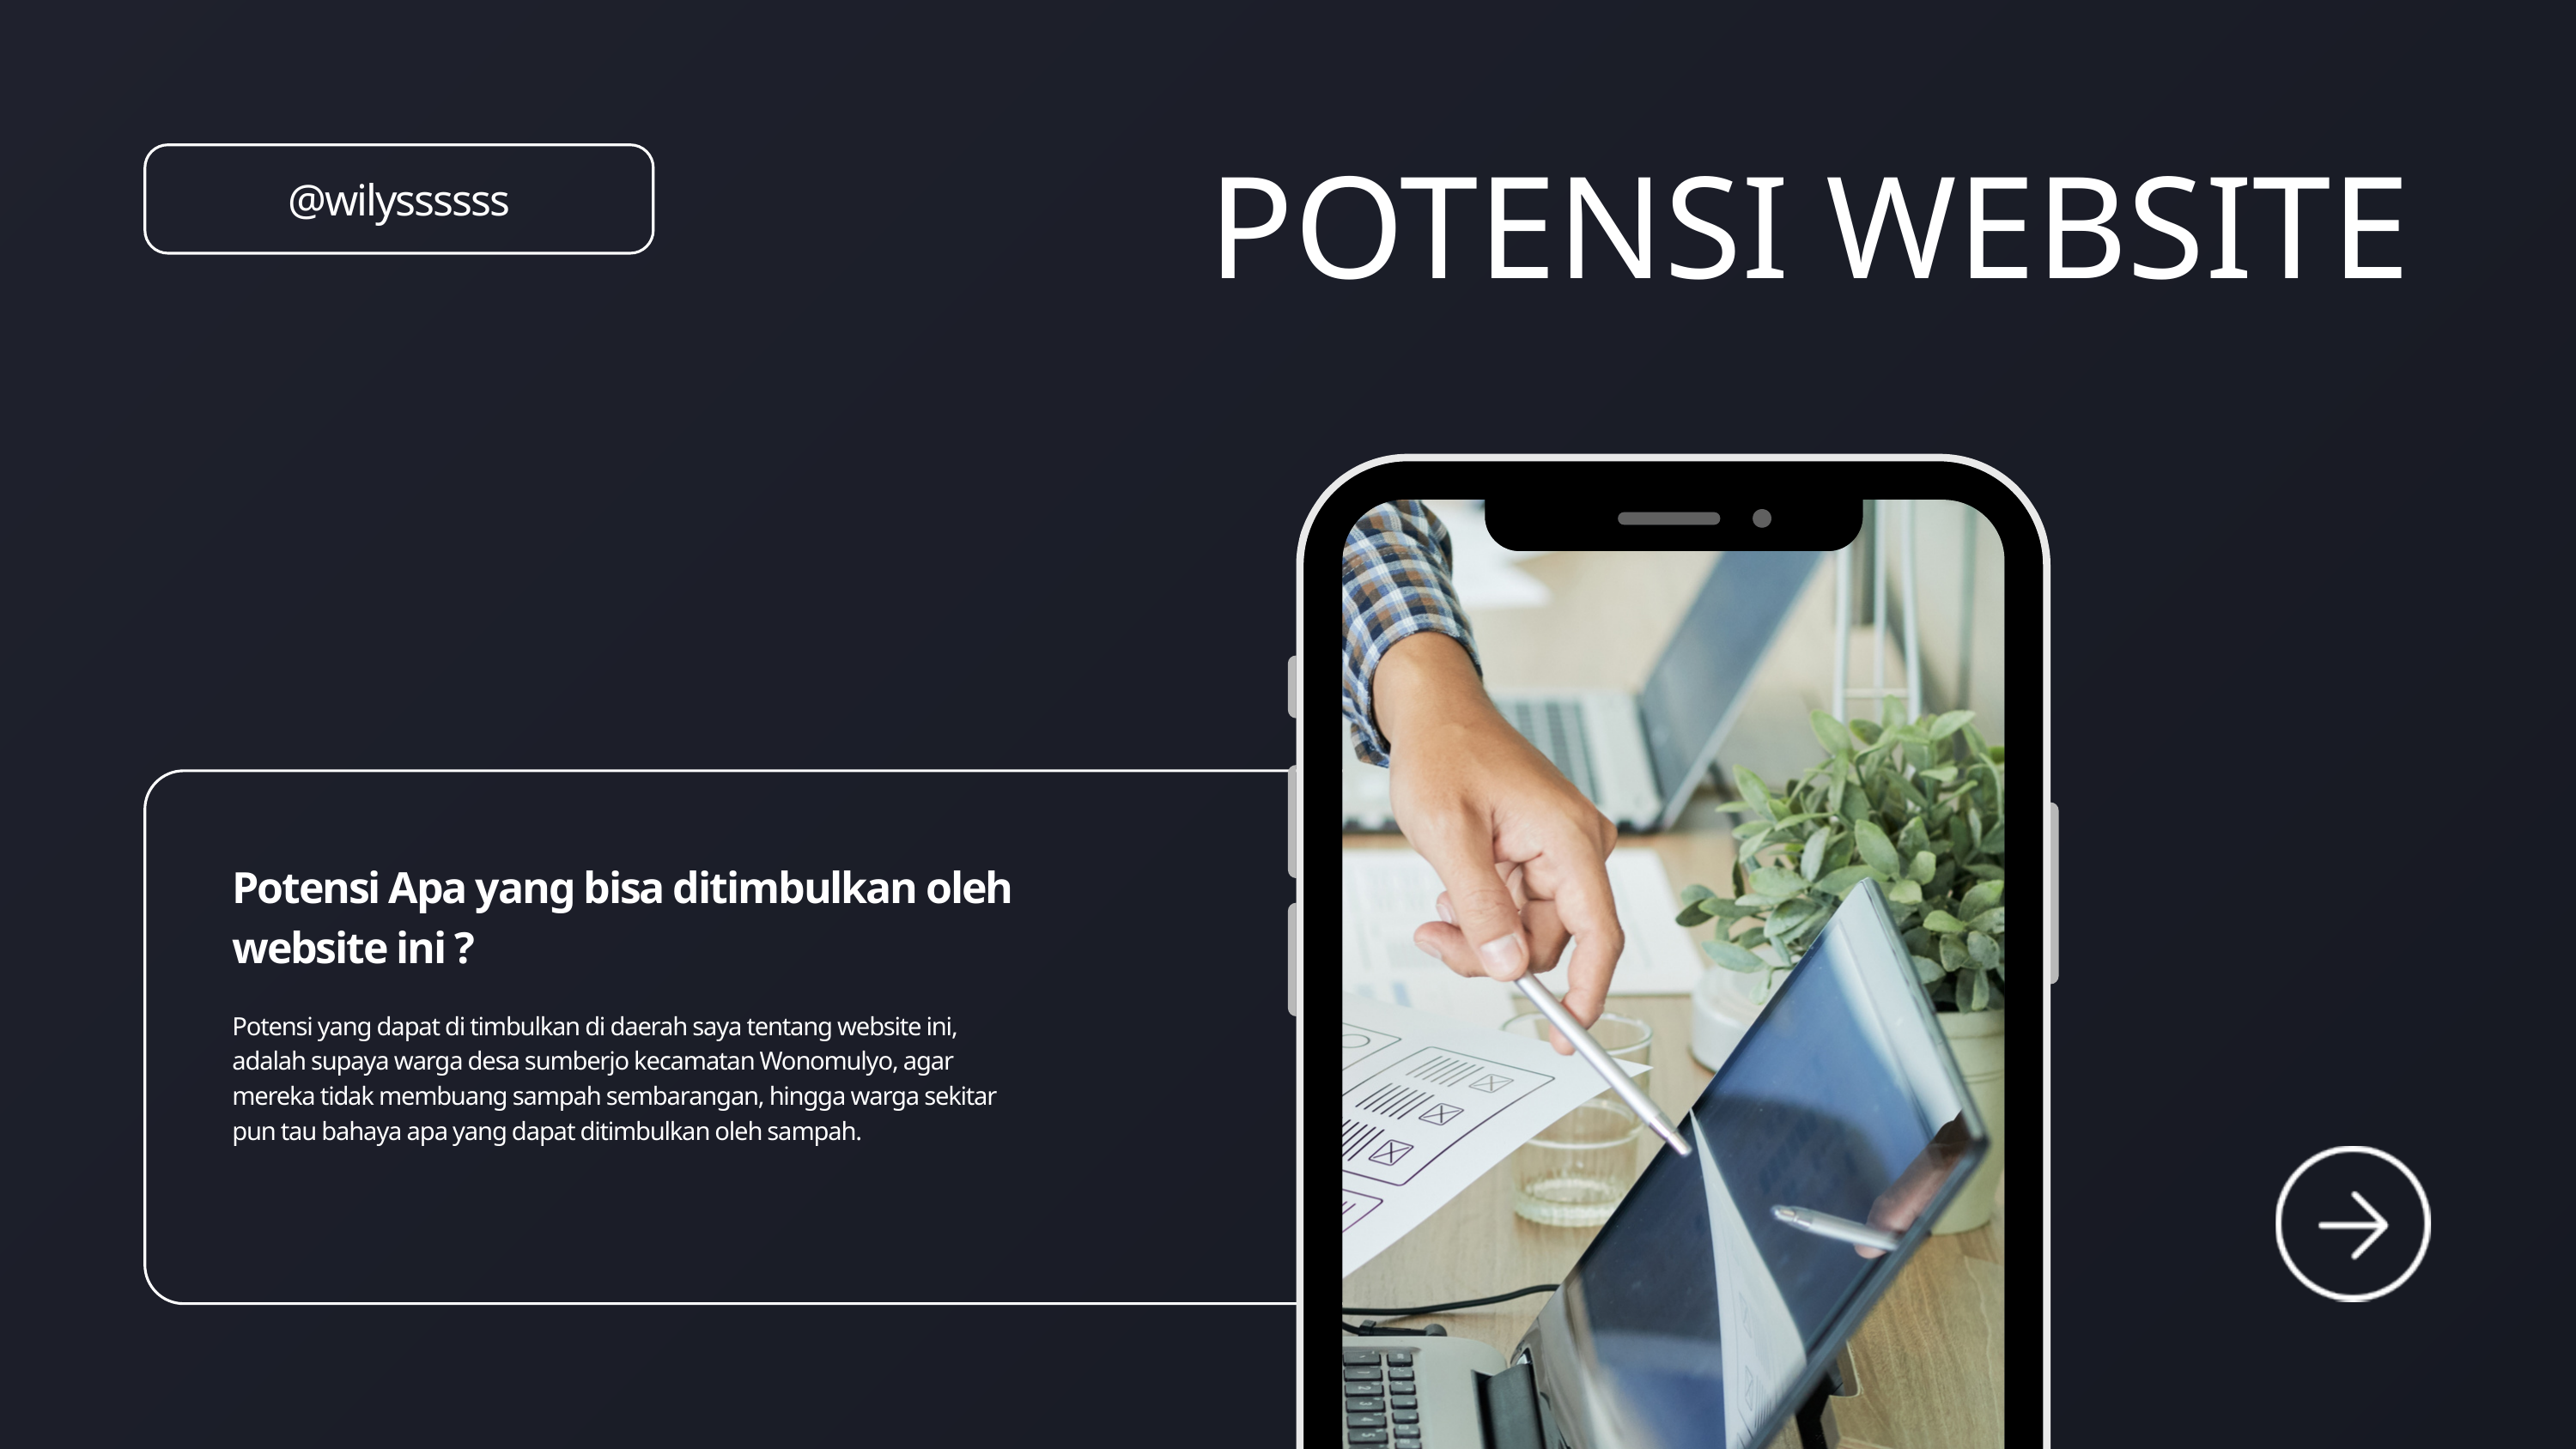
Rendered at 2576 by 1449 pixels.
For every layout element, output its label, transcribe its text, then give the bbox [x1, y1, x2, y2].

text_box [144, 144, 654, 254]
text_box [2275, 1146, 2432, 1302]
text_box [144, 770, 1283, 1304]
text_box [1287, 453, 2059, 1449]
text_box POTENSI WEBSITE [1208, 172, 2497, 307]
